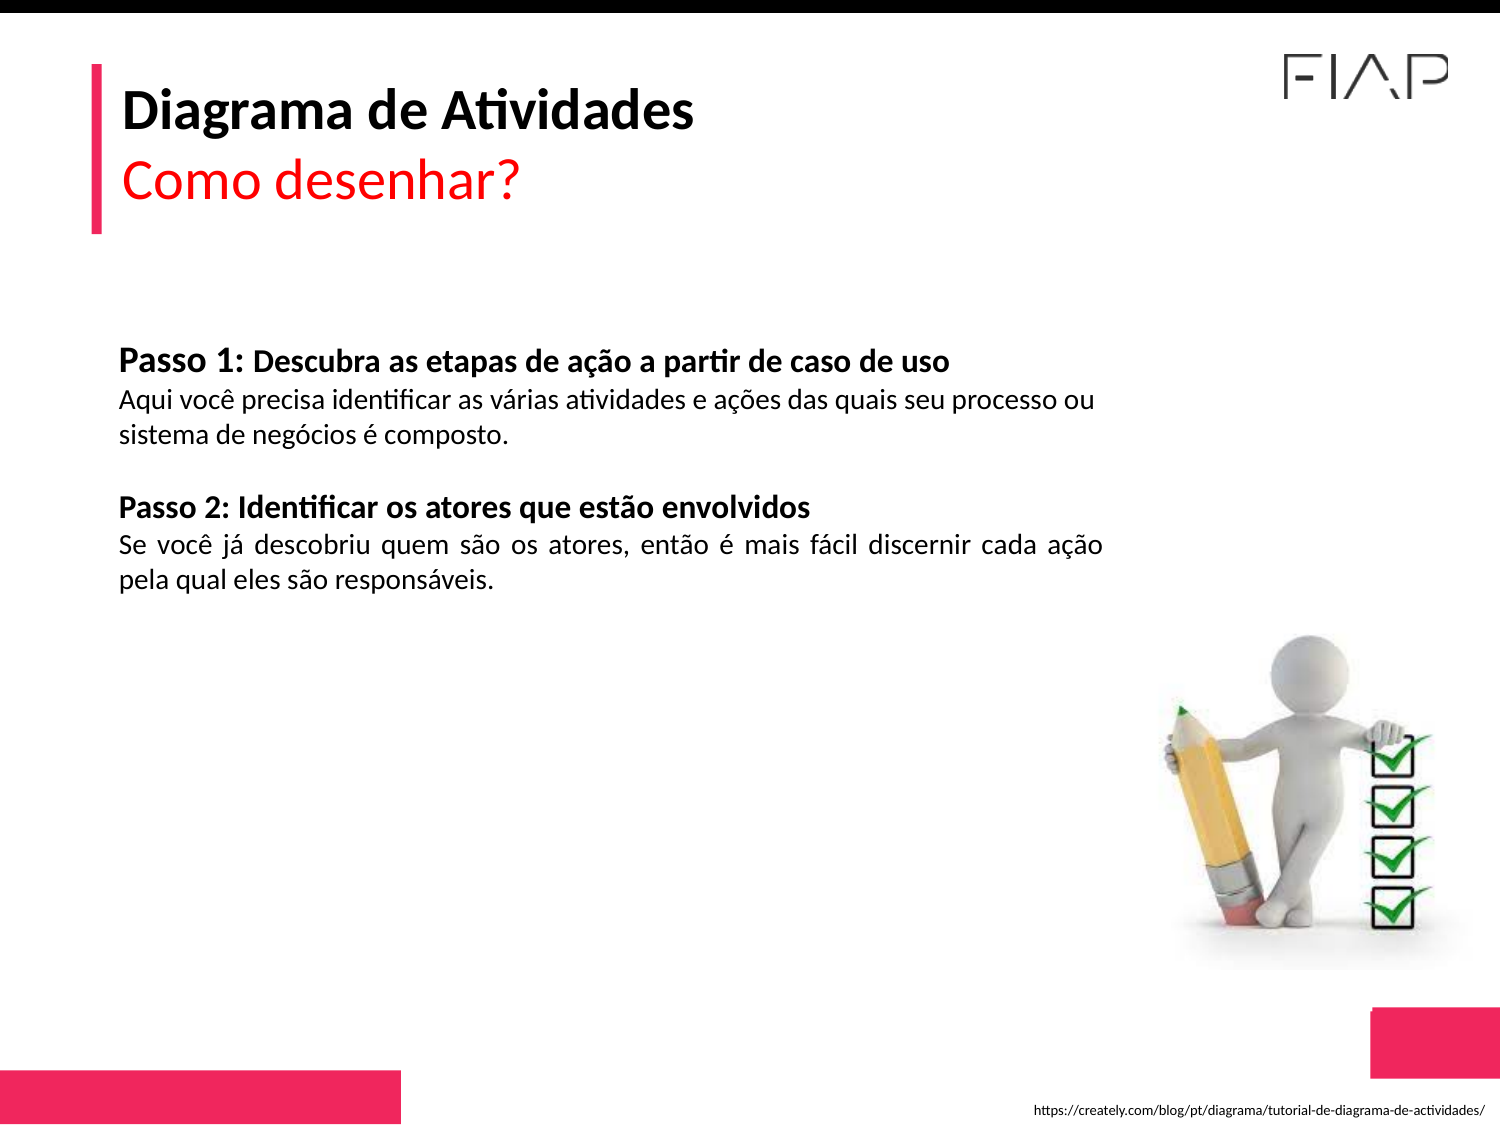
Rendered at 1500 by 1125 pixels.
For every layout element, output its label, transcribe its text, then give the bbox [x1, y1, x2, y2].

text_box [91, 64, 102, 235]
picture [1284, 53, 1448, 99]
text_box [1372, 1007, 1500, 1075]
text_box https://creately.com/blog/pt/diagrama/tutorial-de-diagrama-de-actividades/ [995, 1093, 1500, 1125]
text_box [0, 0, 1500, 13]
text_box Passo 1: Descubra as etapas de ação a partir de caso de uso Aqui você precisa identificar as várias atividades e ações das quais seu processo ou sistema de negócios é composto. Passo 2: Identificar os atores que estão envolvidos Se você já descobriu quem são os atores, então é mais fácil discernir cada ação pela qual eles são responsáveis. [104, 328, 1119, 638]
picture [1134, 609, 1477, 970]
text_box Diagrama de Atividades Como desenhar? [108, 64, 710, 219]
